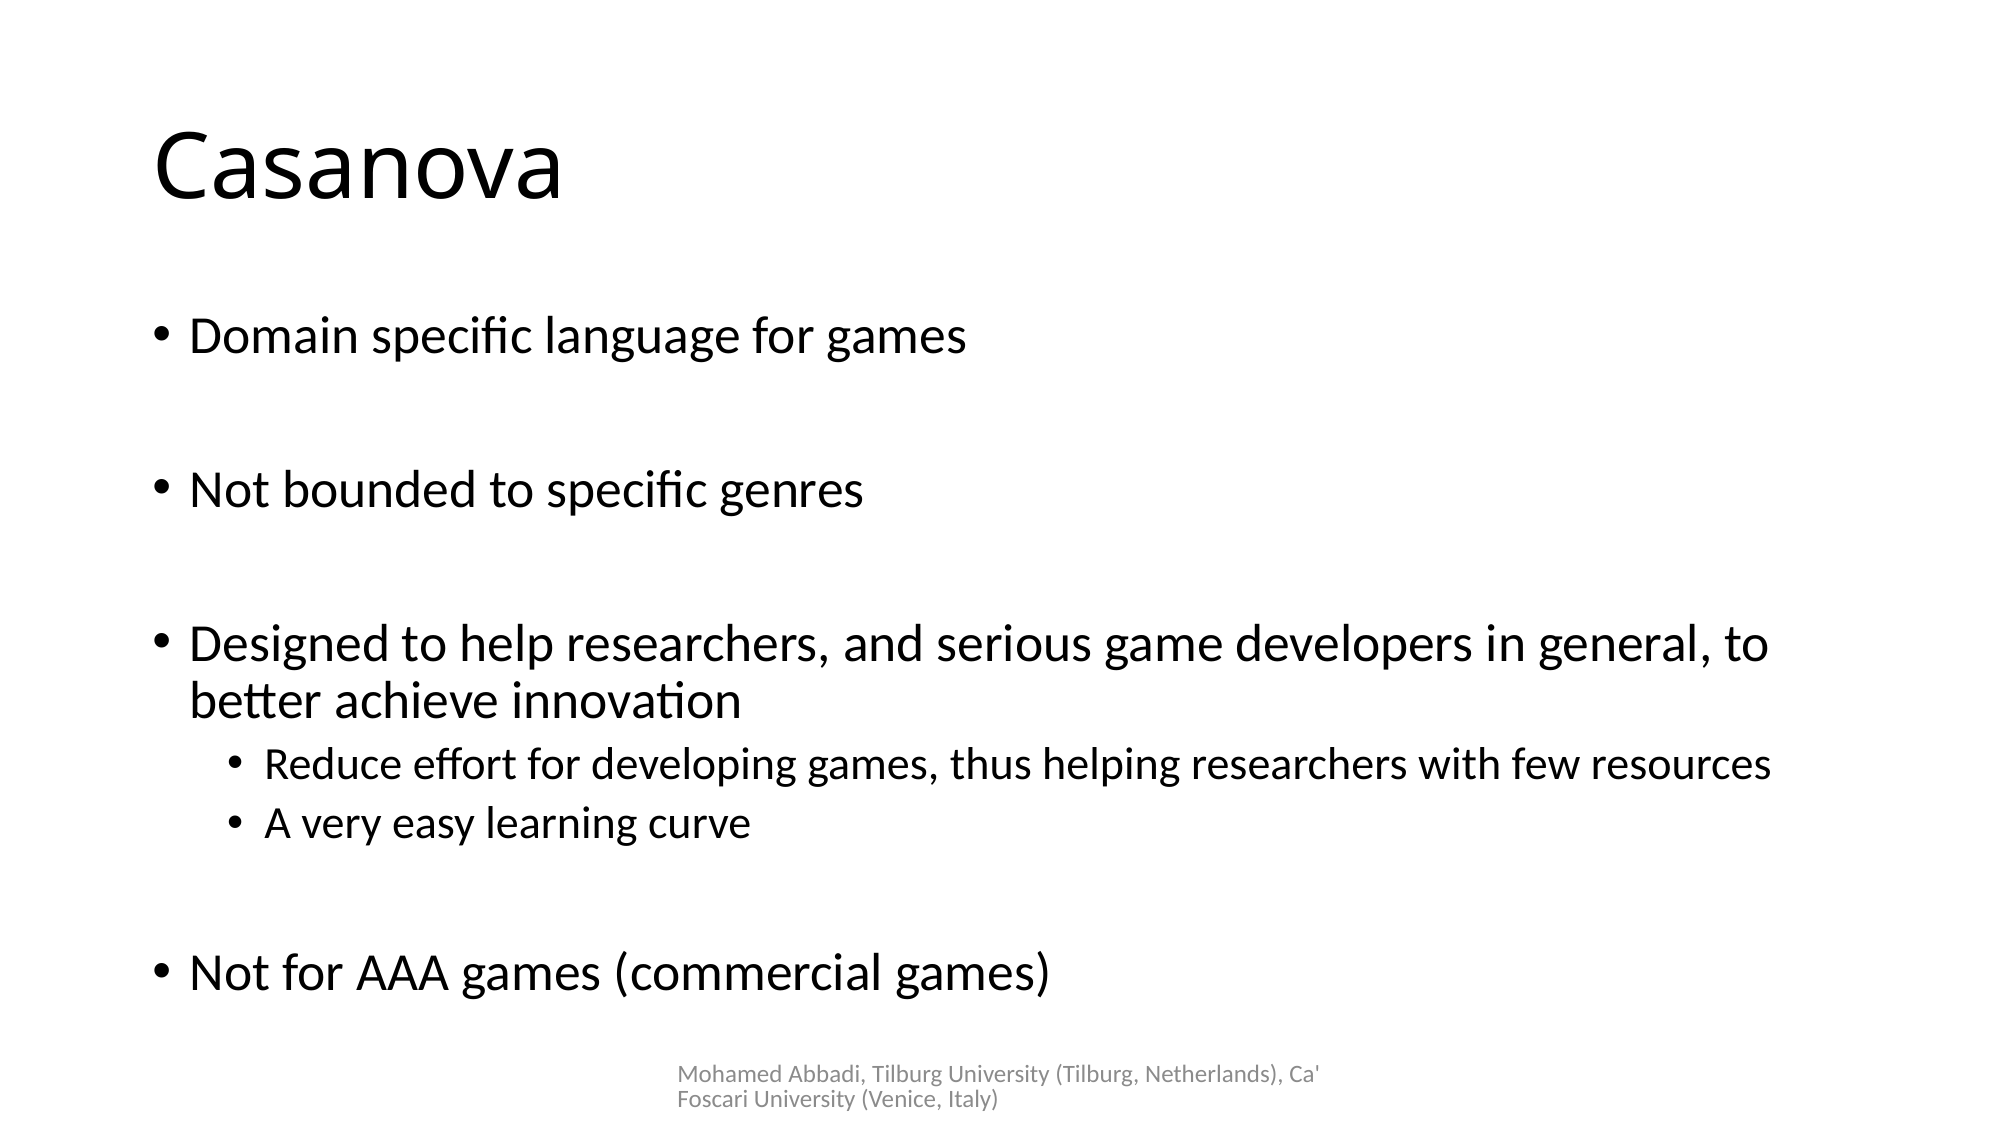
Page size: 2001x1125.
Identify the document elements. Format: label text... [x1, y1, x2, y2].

footer Mohamed Abbadi, Tilburg University (Tilburg, Netherlands), Ca'Foscari University (Venice, Italy) [662, 1042, 1338, 1103]
title Casanova [137, 59, 1863, 278]
list Domain specific language for games Not bounded to specific genres Designed to help researchers, and serious game developers in general, to better achieve innovation Reduce effort for developing games, thus helping researchers with few resources A very easy learning curve Not for AAA games (commercial games) [137, 299, 1863, 1014]
